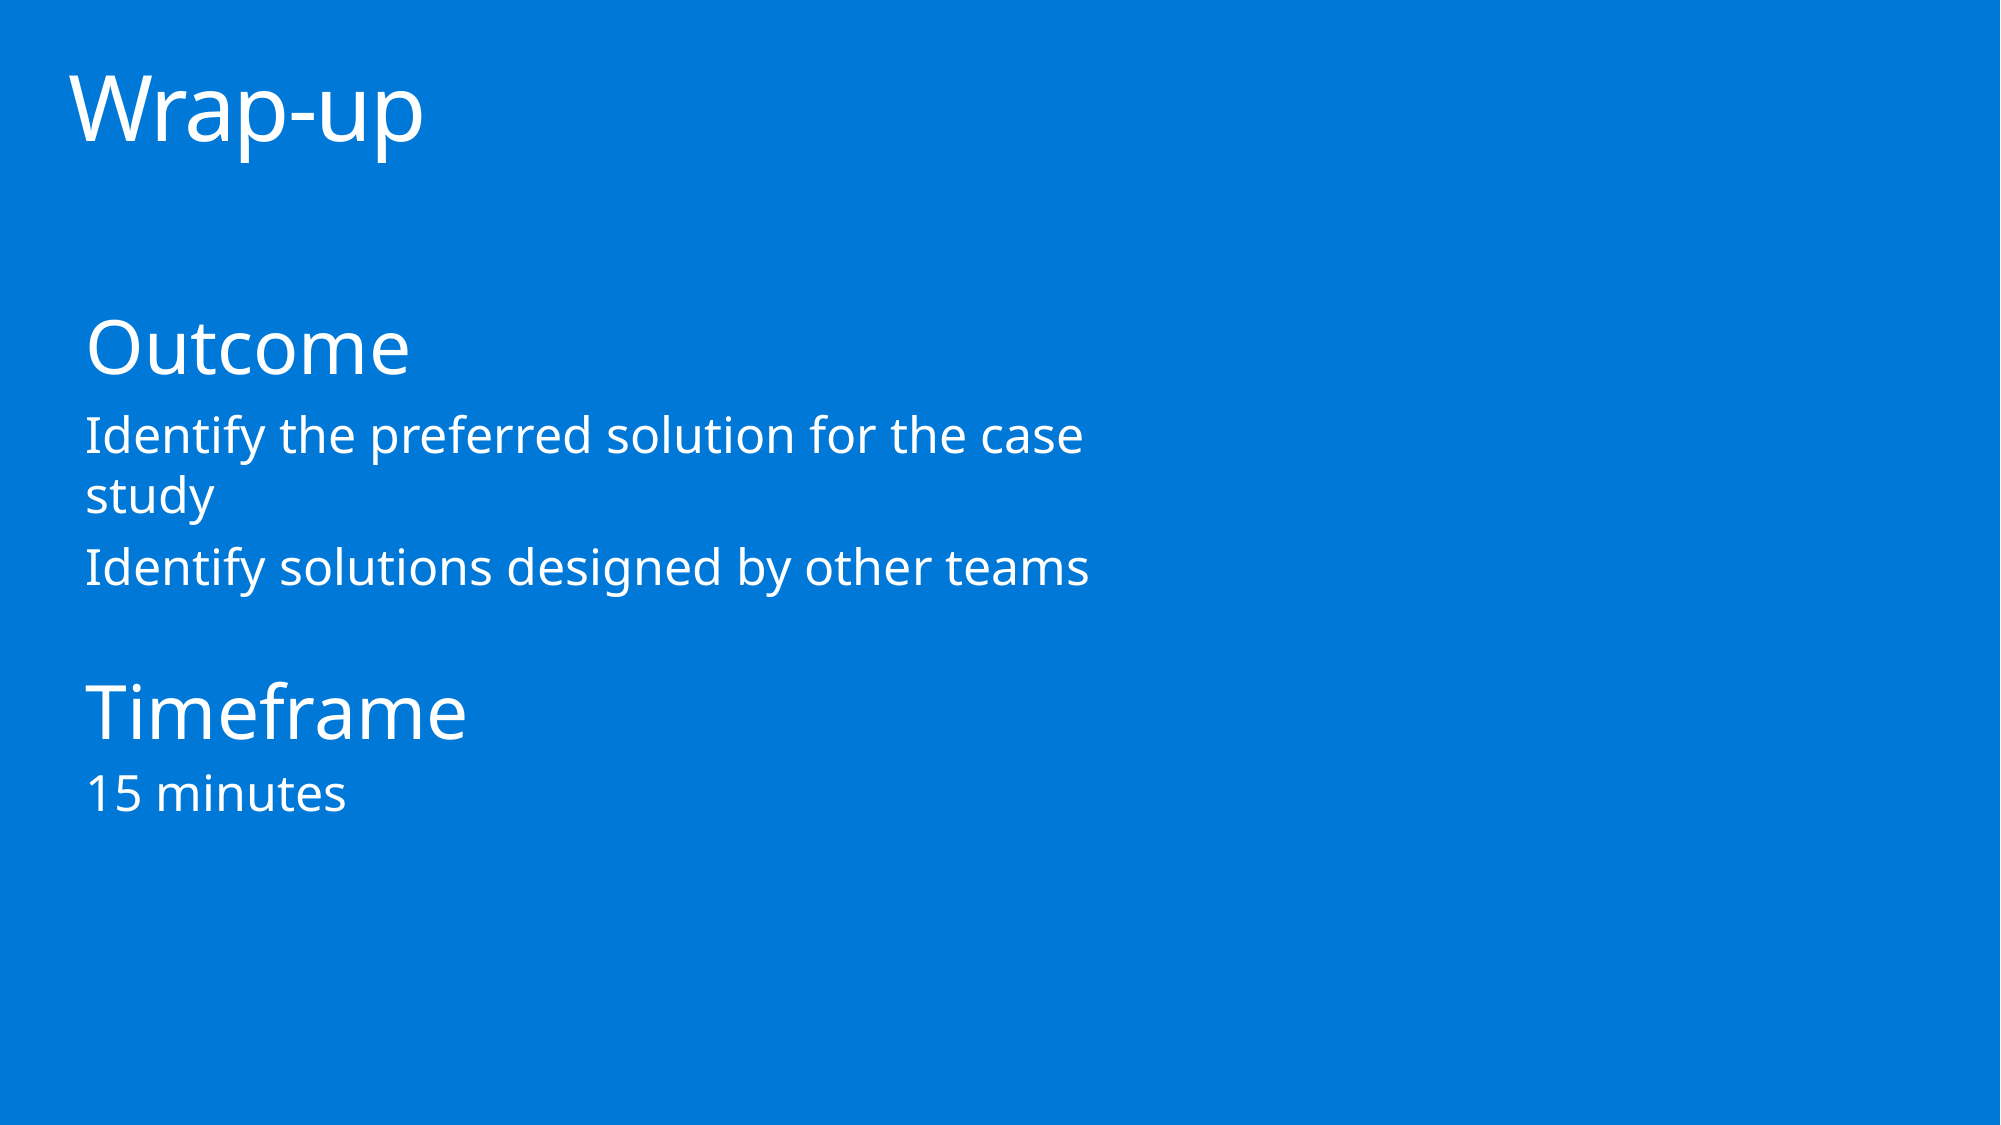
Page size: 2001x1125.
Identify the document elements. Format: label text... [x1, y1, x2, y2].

title Wrap-up [44, 47, 1957, 196]
text_box Outcome Identify the preferred solution for the case study Identify solutions designed by other teams Timeframe 15 minutes [55, 285, 1245, 846]
